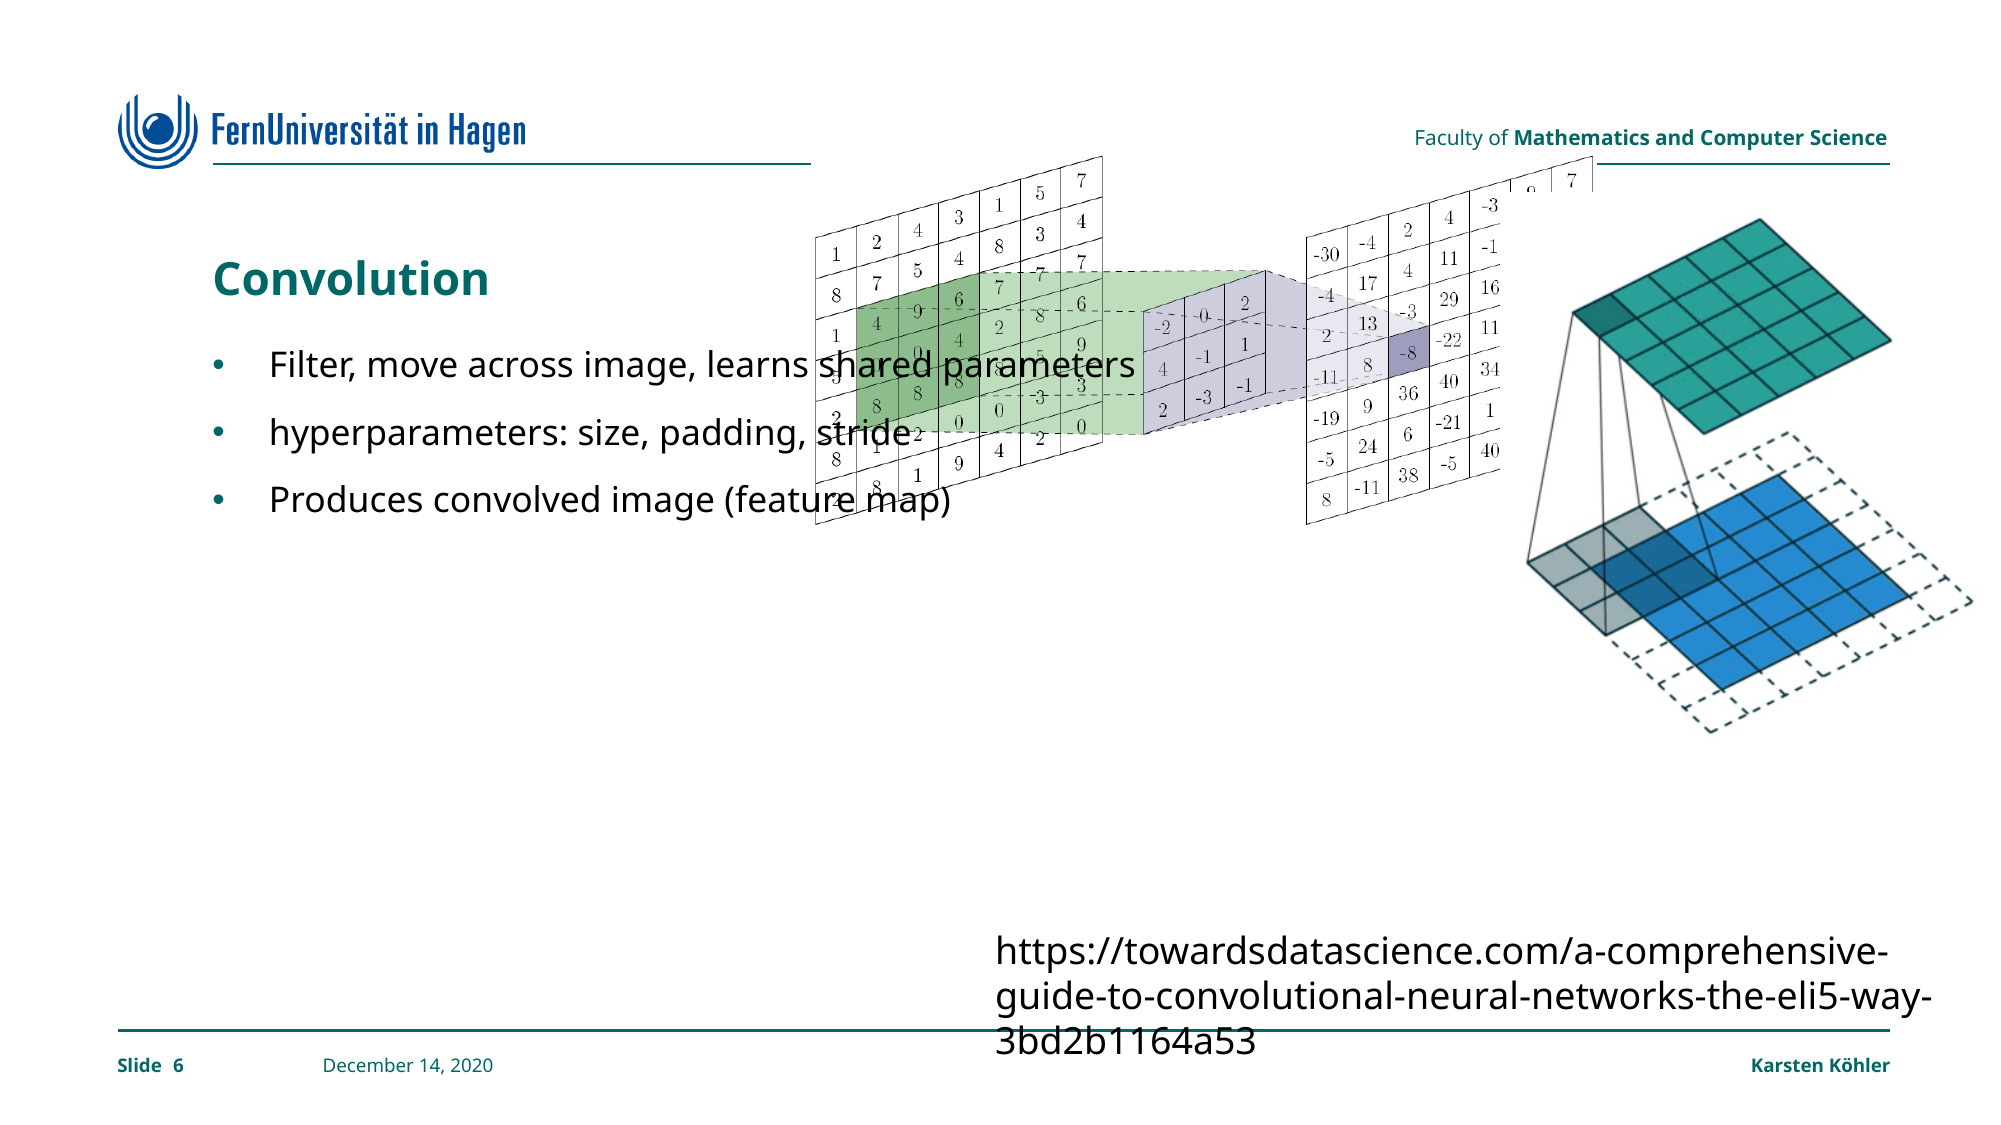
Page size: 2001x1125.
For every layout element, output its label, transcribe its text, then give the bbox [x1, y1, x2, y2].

picture [810, 153, 1597, 532]
footer Karsten Köhler [595, 1054, 1891, 1094]
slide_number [322, 1054, 528, 1094]
picture [118, 94, 525, 169]
text_box https://towardsdatascience.com/a-comprehensive-guide-to-convolutional-neural-networks-the-eli5-way-3bd2b1164a53 [980, 919, 1981, 1070]
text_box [1499, 191, 2000, 761]
list Filter, move across image, learns shared parameters hyperparameters: size, padding, stride Produces convolved image (feature map) [212, 342, 1890, 988]
slide_number 6 [173, 1054, 280, 1094]
title Convolution [212, 249, 805, 315]
